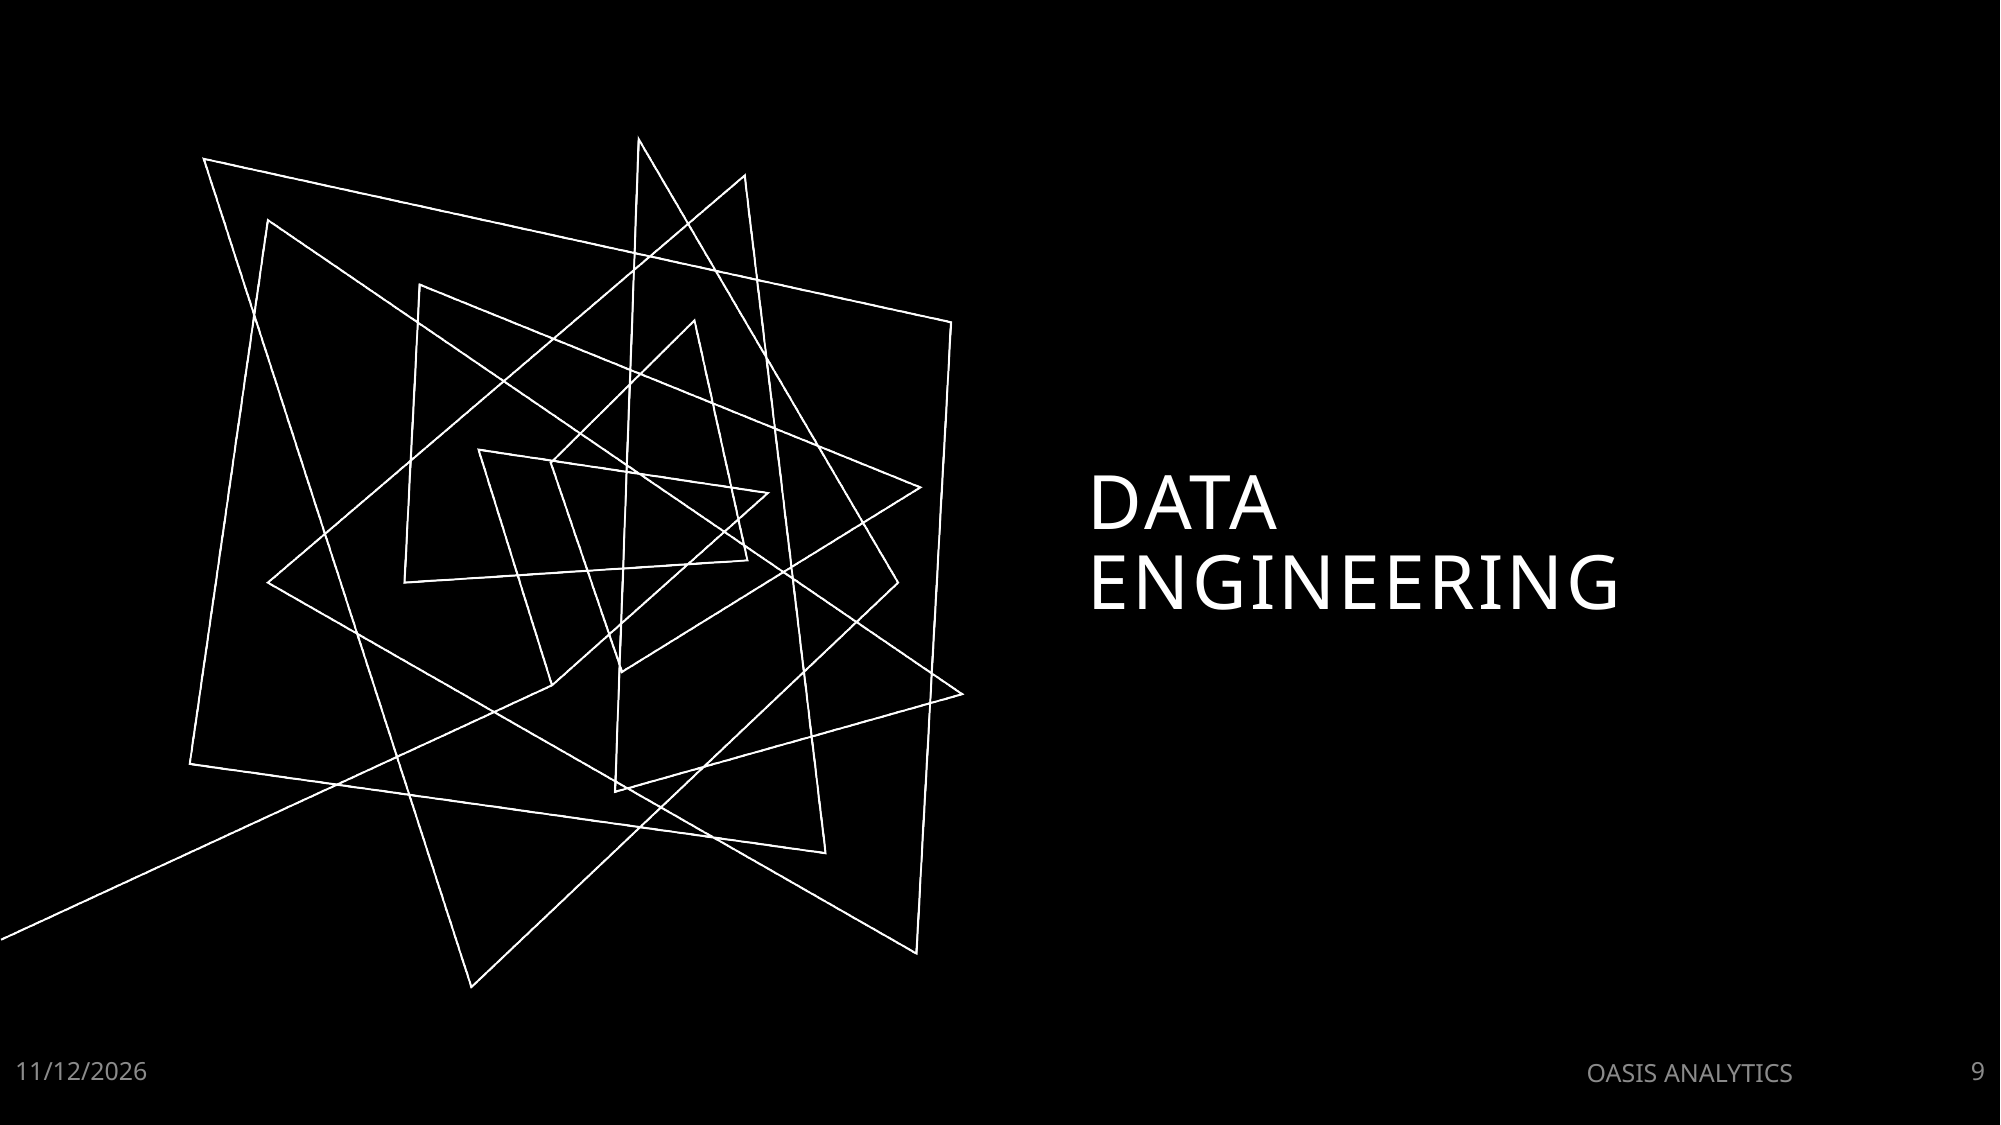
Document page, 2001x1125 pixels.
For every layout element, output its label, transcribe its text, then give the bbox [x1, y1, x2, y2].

title DATA ENGINEERING [1072, 352, 1833, 634]
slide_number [0, 1042, 450, 1103]
slide_number 9 [1910, 1042, 2000, 1103]
picture [0, 135, 965, 989]
footer OASIS ANALYTICS [1380, 1042, 1910, 1103]
